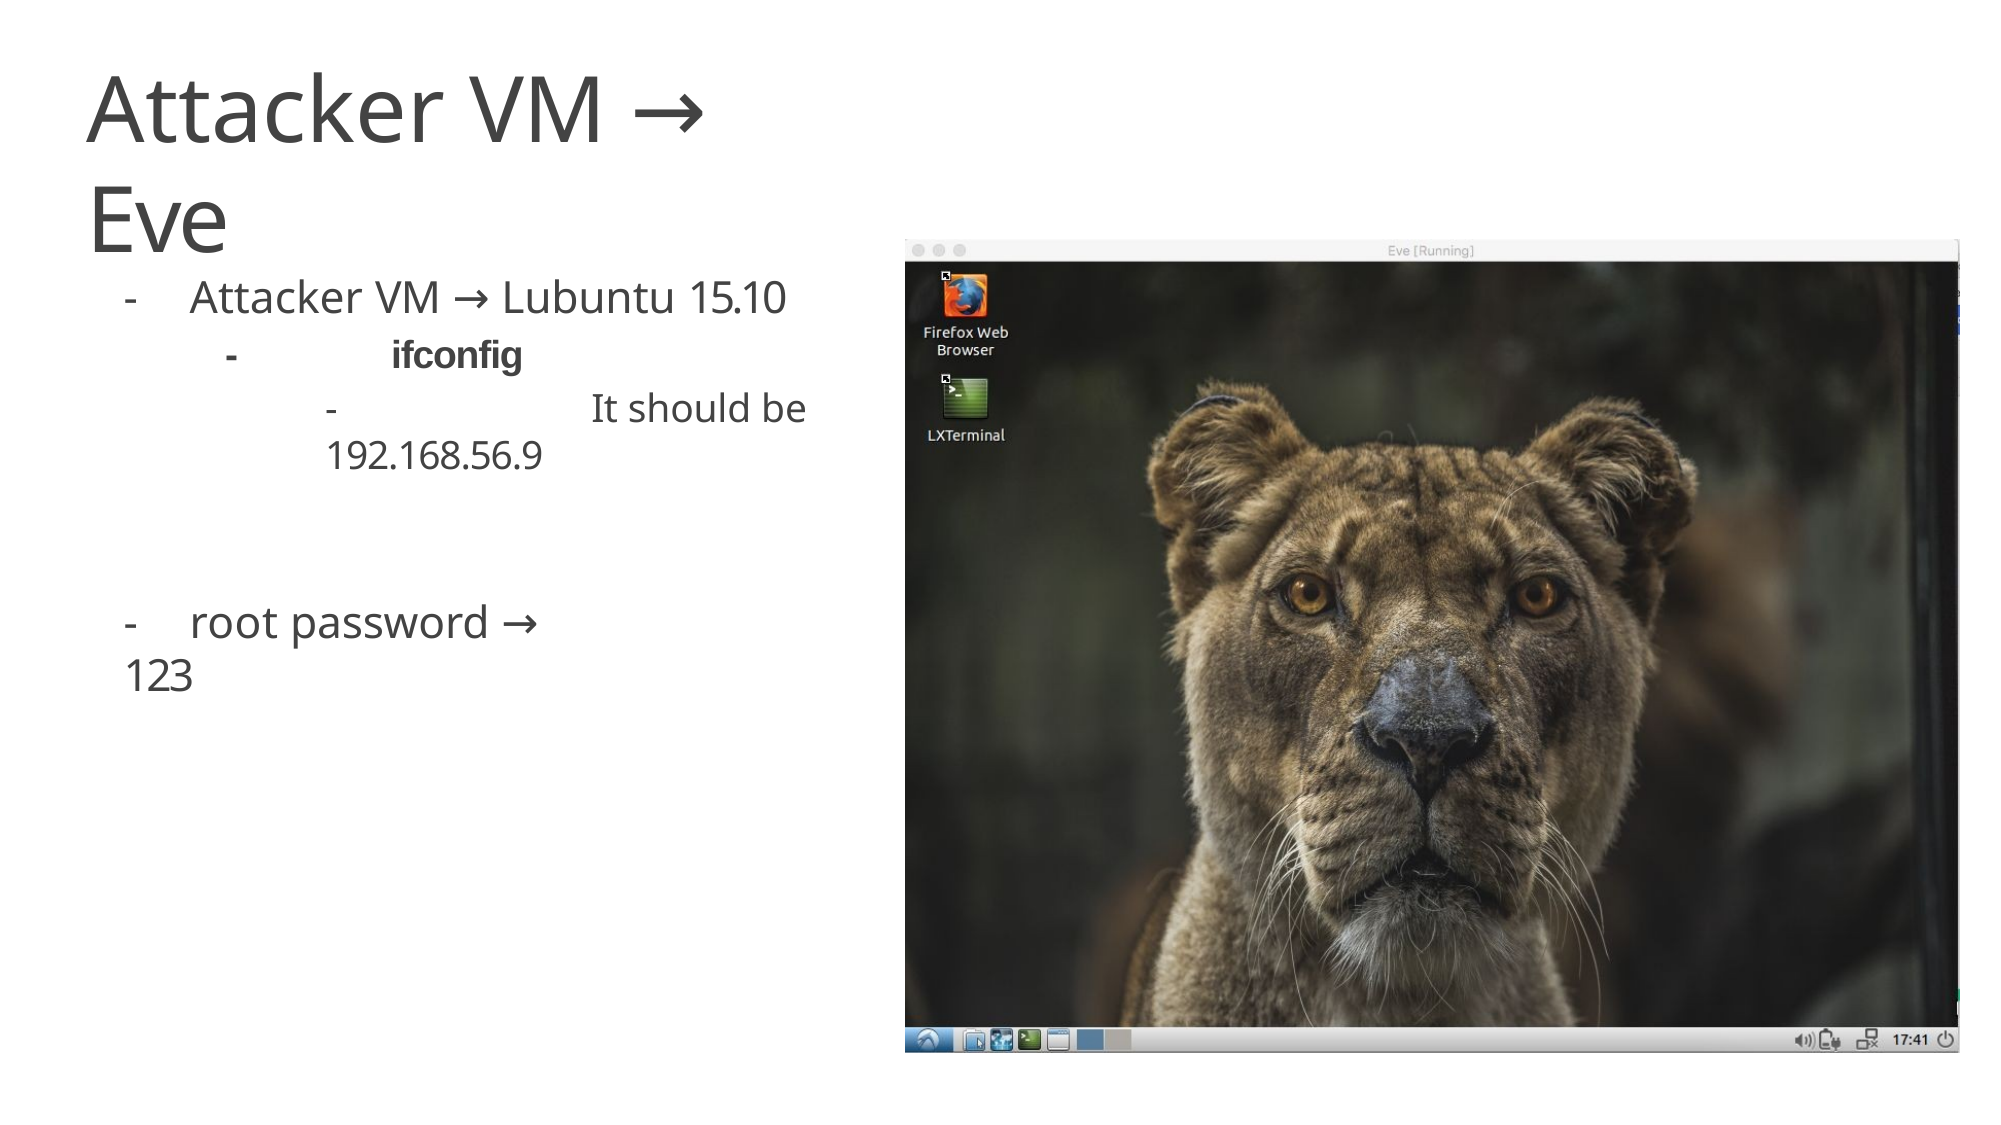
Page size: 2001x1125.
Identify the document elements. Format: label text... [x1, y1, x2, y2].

title Attacker VM → Eve [84, 48, 722, 272]
text_box - root password → 123 [120, 591, 583, 701]
text_box - Attacker VM → Lubuntu 15.10 - ifconfig - It should be 192.168.56.9 [120, 257, 813, 477]
picture [905, 238, 1960, 1053]
